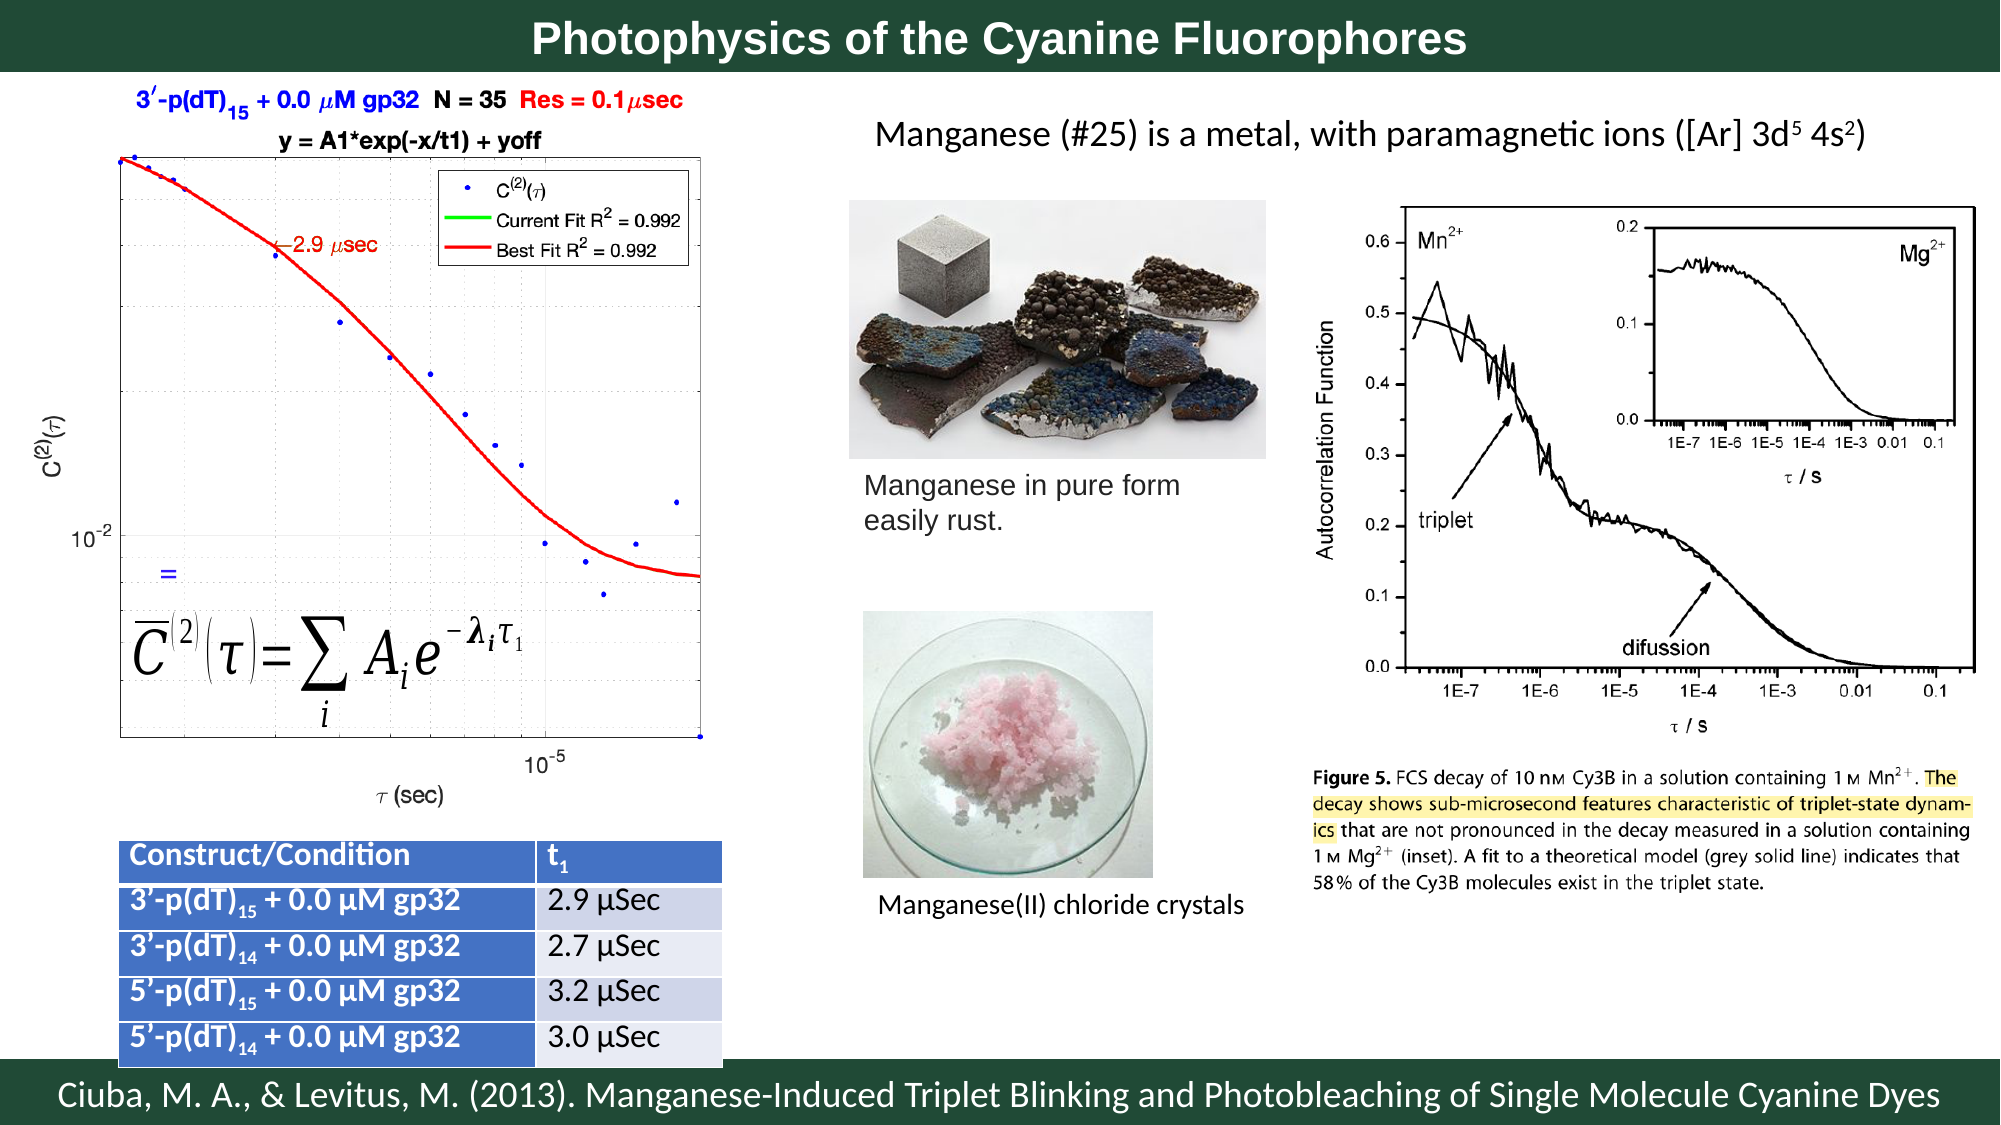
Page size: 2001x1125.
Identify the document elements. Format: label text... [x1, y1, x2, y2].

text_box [849, 101, 1893, 929]
table_cell 3’-p(dT)15 + 0.0 µM gp32 [119, 888, 535, 930]
table_cell 5’-p(dT)15 + 0.0 µM gp32 [119, 978, 535, 1021]
text_box Photophysics of the Cyanine Fluorophores [0, 0, 2000, 73]
table_header t1 [537, 841, 722, 883]
table_cell 3.0 µSec [537, 1023, 722, 1067]
table_cell 3.2 µSec [537, 978, 722, 1021]
table_header Construct/Condition [119, 841, 535, 883]
table_cell 3’-p(dT)14 + 0.0 µM gp32 [119, 932, 535, 976]
text_box Ciuba, M. A., & Levitus, M. (2013). Manganese-Induced Triplet Blinking and Photobleaching of Single Molecule Cyanine Dyes [0, 1058, 2000, 1125]
table_cell 2.7 µSec [537, 932, 722, 976]
picture [1893, 184, 2000, 903]
table_cell 5’-p(dT)14 + 0.0 µM gp32 [119, 1023, 535, 1067]
picture [26, 83, 723, 808]
table_cell 2.9 µSec [537, 888, 722, 930]
